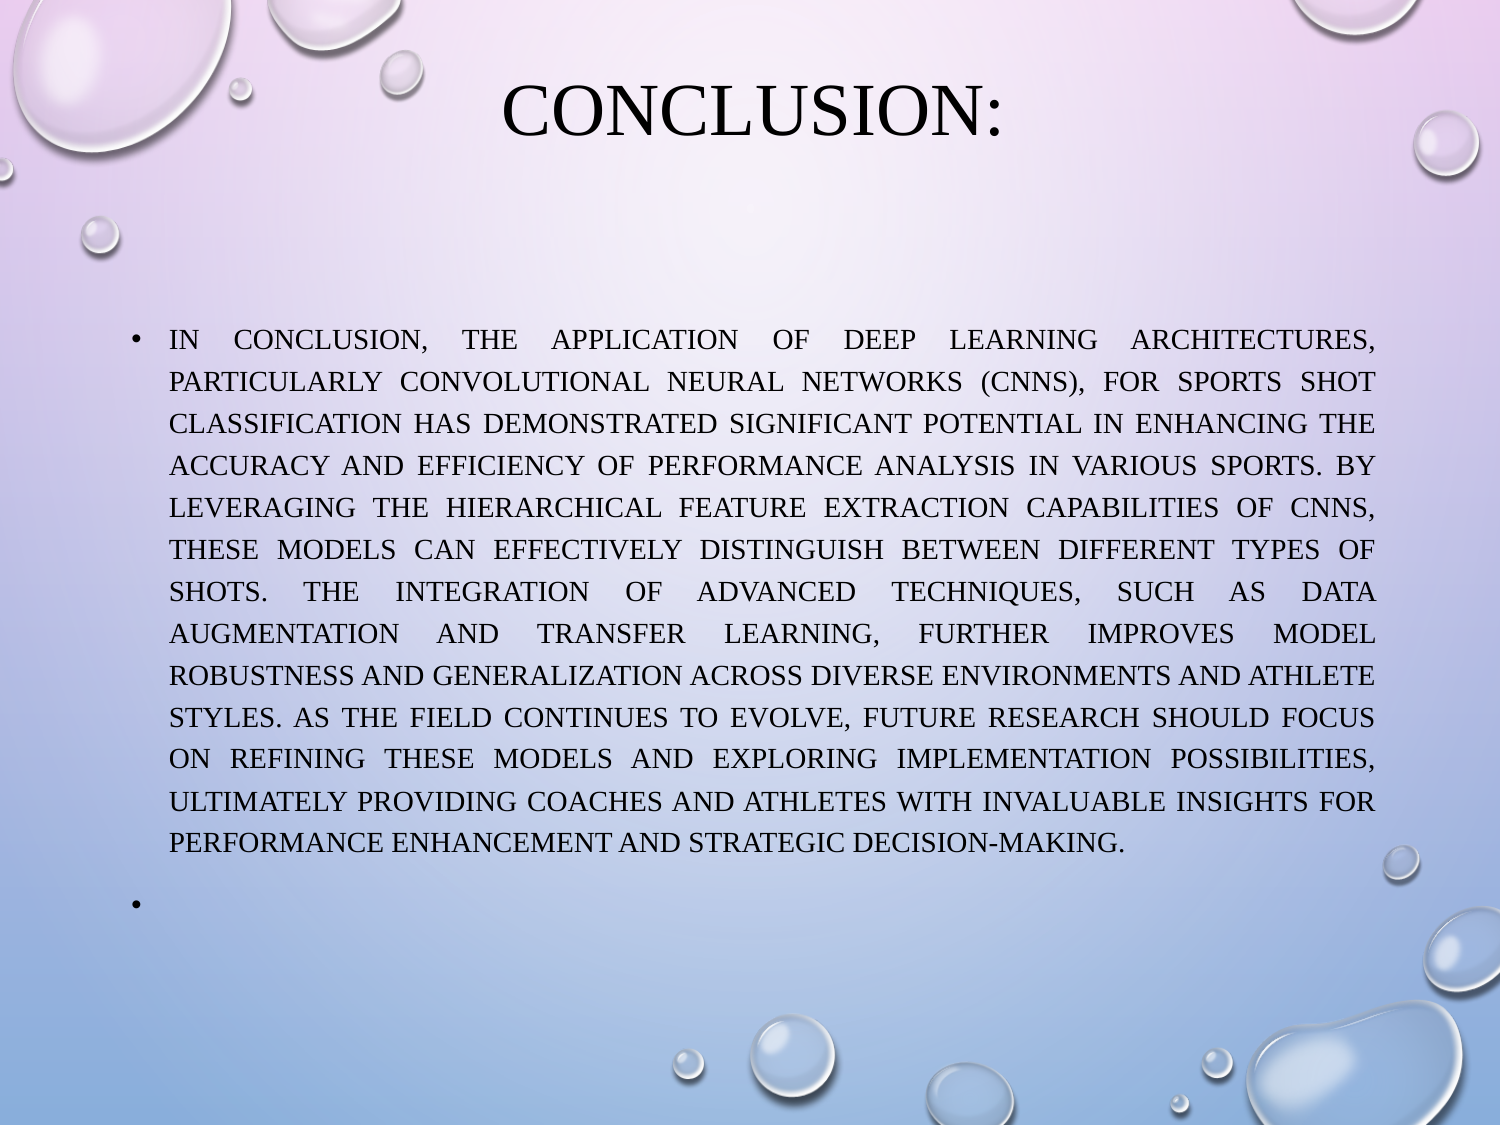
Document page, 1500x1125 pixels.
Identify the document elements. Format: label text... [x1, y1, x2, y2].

list In conclusion, the application of deep learning architectures, particularly Convolutional Neural Networks (CNNs), for sports shot classification has demonstrated significant potential in enhancing the accuracy and efficiency of performance analysis in various sports. By leveraging the hierarchical feature extraction capabilities of CNNs, these models can effectively distinguish between different types of shots. The integration of advanced techniques, such as data augmentation and transfer learning, further improves model robustness and generalization across diverse environments and athlete styles. As the field continues to evolve, future research should focus on refining these models and exploring implementation possibilities, ultimately providing coaches and athletes with invaluable insights for performance enhancement and strategic decision-making. [116, 187, 1392, 750]
title Conclusion: [116, 25, 1392, 187]
picture [0, 0, 1500, 1125]
